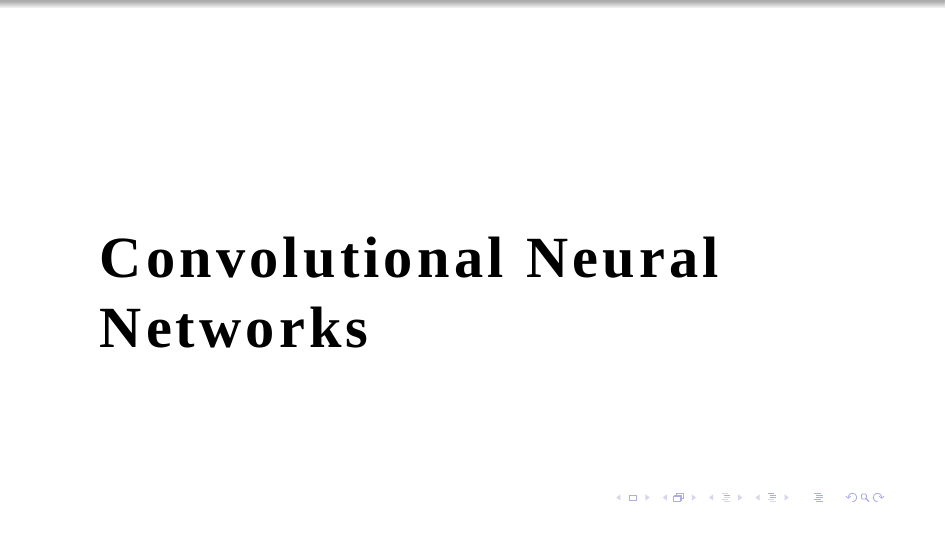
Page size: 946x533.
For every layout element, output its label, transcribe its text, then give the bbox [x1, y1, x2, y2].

picture [0, 0, 946, 9]
text_box Convolutional Neural Networks [97, 216, 911, 359]
